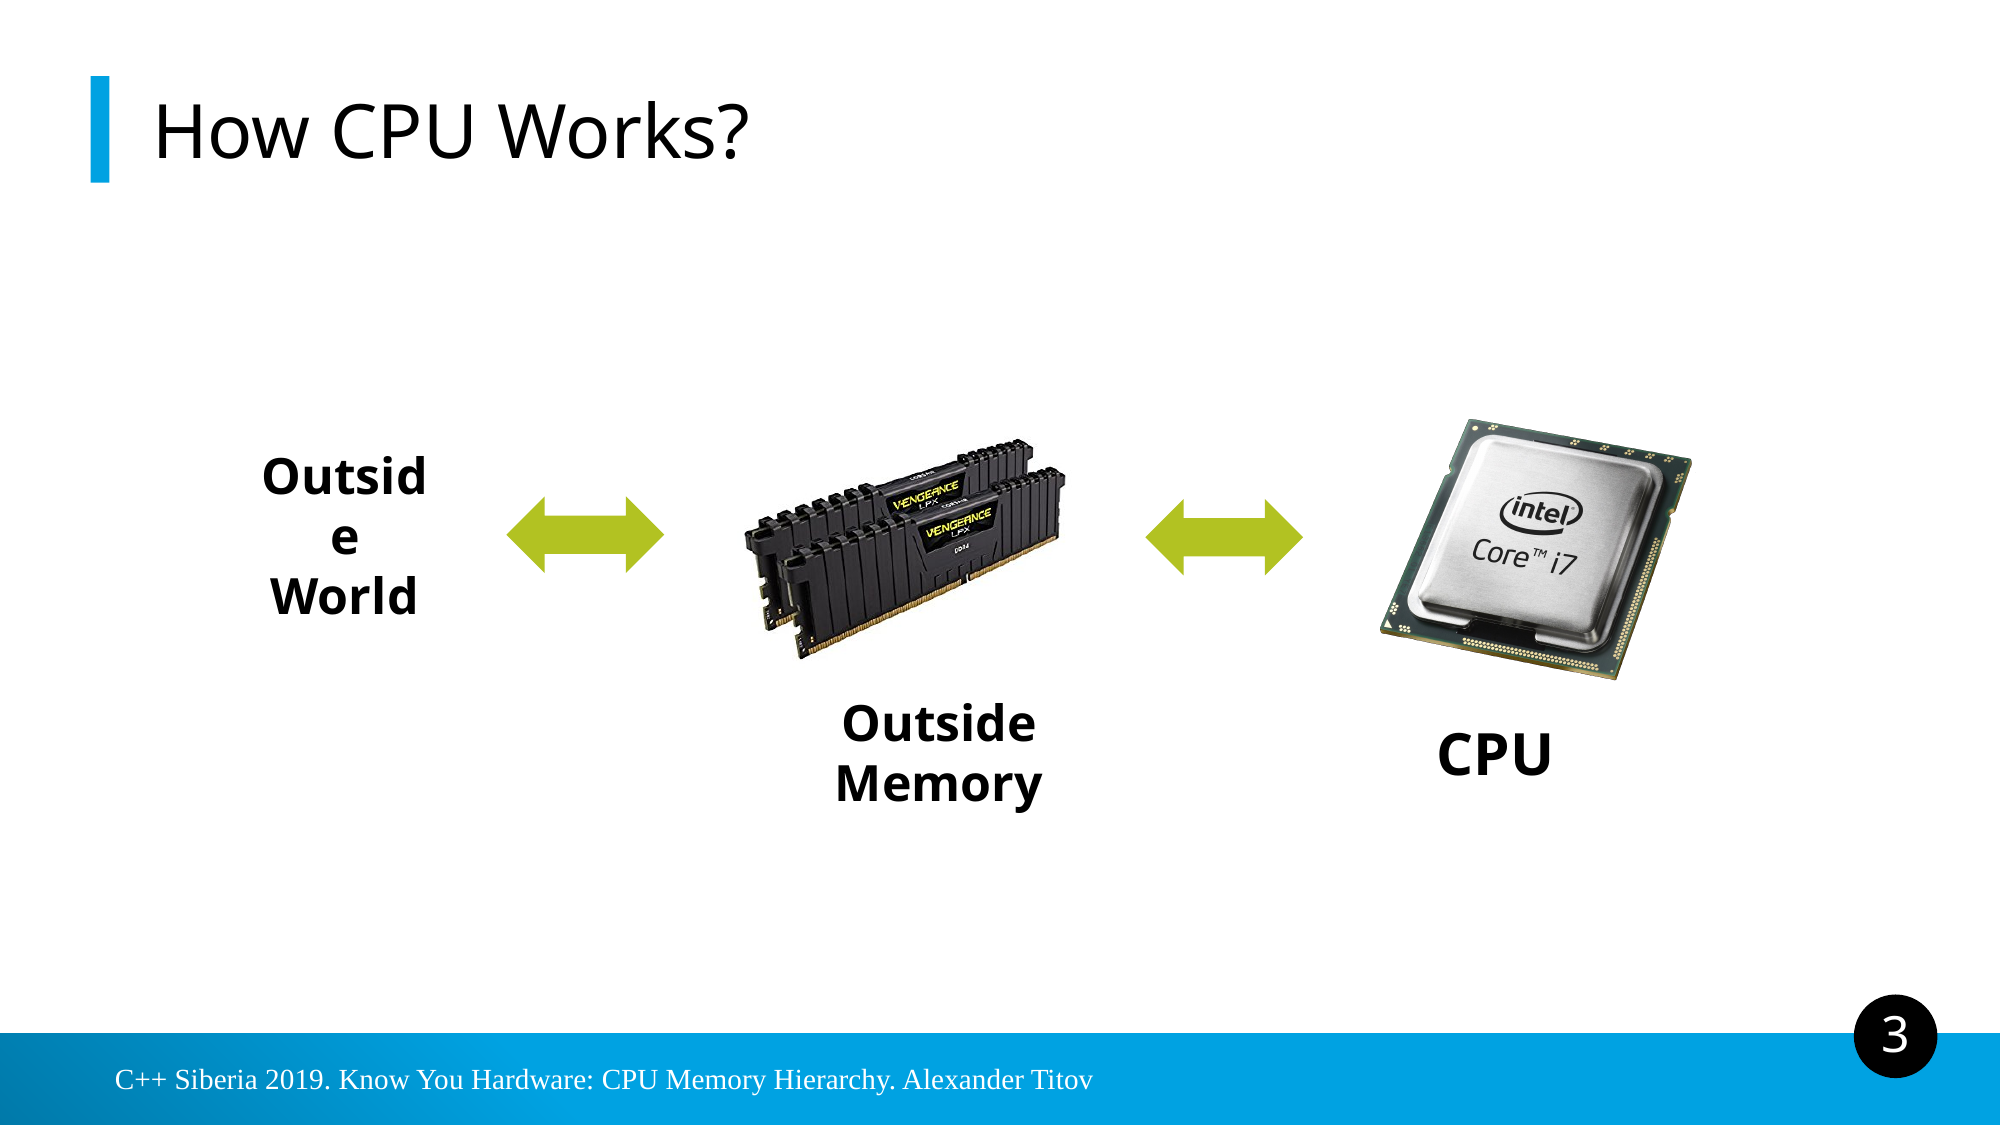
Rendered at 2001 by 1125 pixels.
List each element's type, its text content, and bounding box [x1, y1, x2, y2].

footer C++ Siberia 2019. Know You Hardware: CPU Memory Hierarchy. Alexander Titov [99, 1042, 1750, 1115]
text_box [723, 367, 1696, 821]
title How CPU Works? [137, 0, 1863, 183]
slide_number 3 [1841, 994, 1950, 1079]
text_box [242, 466, 665, 603]
